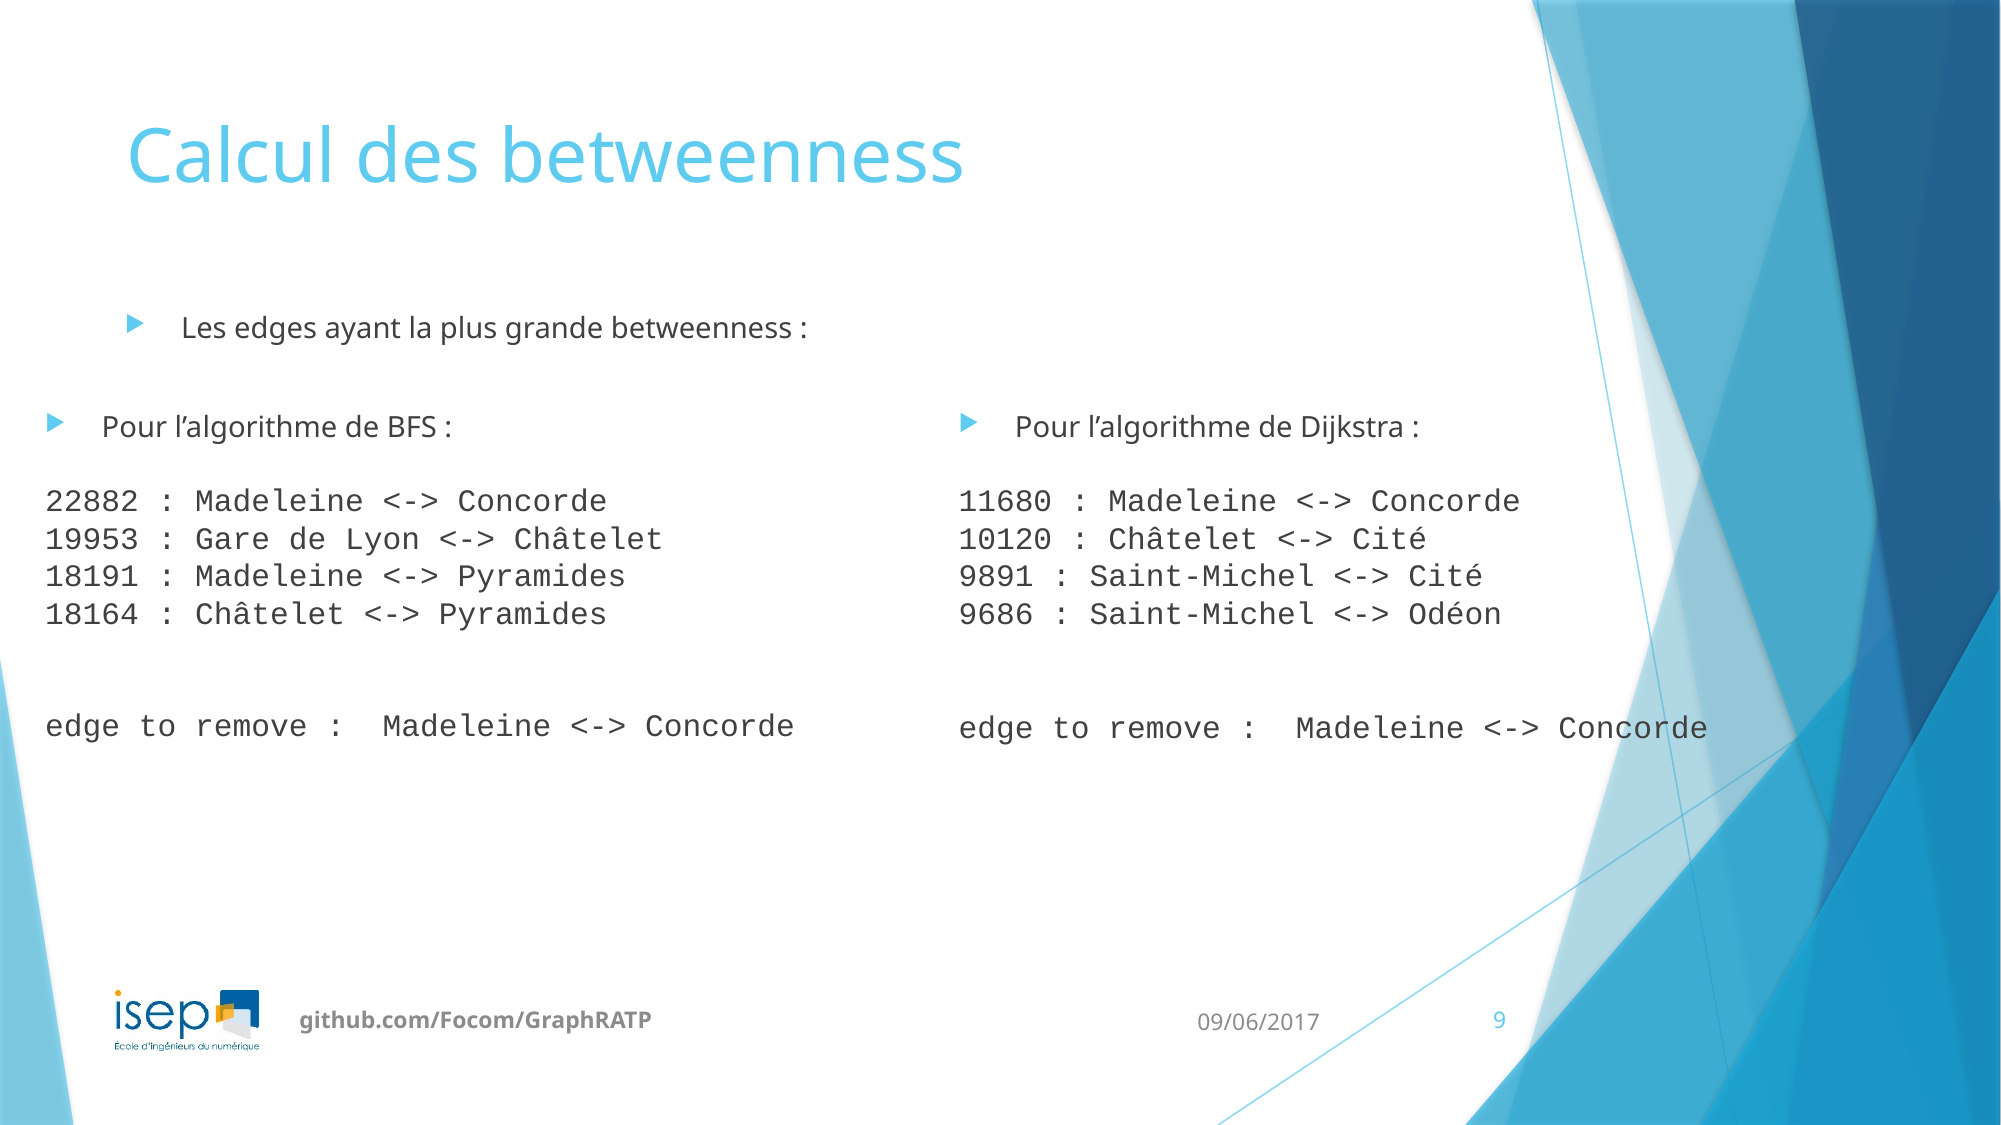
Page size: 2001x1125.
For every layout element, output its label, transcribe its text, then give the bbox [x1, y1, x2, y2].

text_box Pour l’algorithme de Dijkstra : 11680 : Madeleine <-> Concorde 10120 : Châtelet <-> Cité 9891 : Saint-Michel <-> Cité 9686 : Saint-Michel <-> Odéon edge to remove : Madeleine <-> Concorde [943, 400, 1845, 894]
text_box Pour l’algorithme de BFS : 22882 : Madeleine <-> Concorde 19953 : Gare de Lyon <-> Châtelet 18191 : Madeleine <-> Pyramides 18164 : Châtelet <-> Pyramides edge to remove : Madeleine <-> Concorde [30, 400, 932, 831]
slide_number 9 [1409, 991, 1522, 1051]
title Calcul des betweenness [111, 99, 1522, 261]
picture [115, 990, 259, 1051]
list Les edges ayant la plus grande betweenness : [109, 302, 1520, 359]
footer github.com/Focom/GraphRATP [284, 991, 1145, 1051]
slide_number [1181, 991, 1336, 1051]
